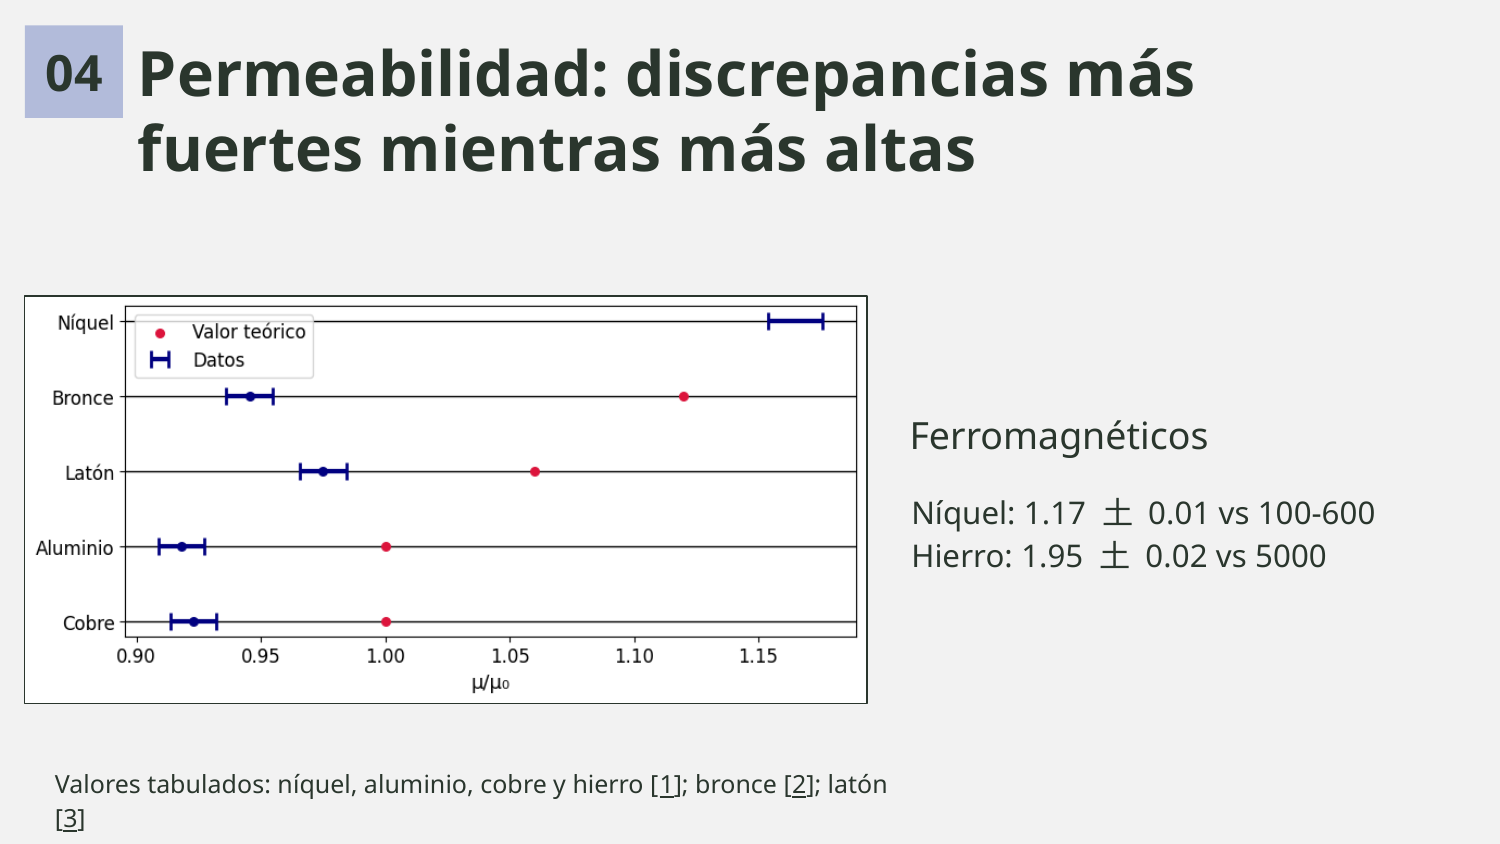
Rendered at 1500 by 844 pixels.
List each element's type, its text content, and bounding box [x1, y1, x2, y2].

text_box Níquel: 1.17 土 0.01 vs 100-600 Hierro: 1.95 土 0.02 vs 5000 [896, 473, 1497, 589]
text_box Valores tabulados: níquel, aluminio, cobre y hierro [1]; bronce [2]; latón [3] [40, 753, 909, 844]
text_box Permeabilidad: discrepancias más fuertes mientras más altas [123, 18, 1317, 199]
picture [24, 296, 867, 703]
text_box Ferromagnéticos [894, 396, 1498, 473]
text_box 04 [24, 25, 123, 118]
